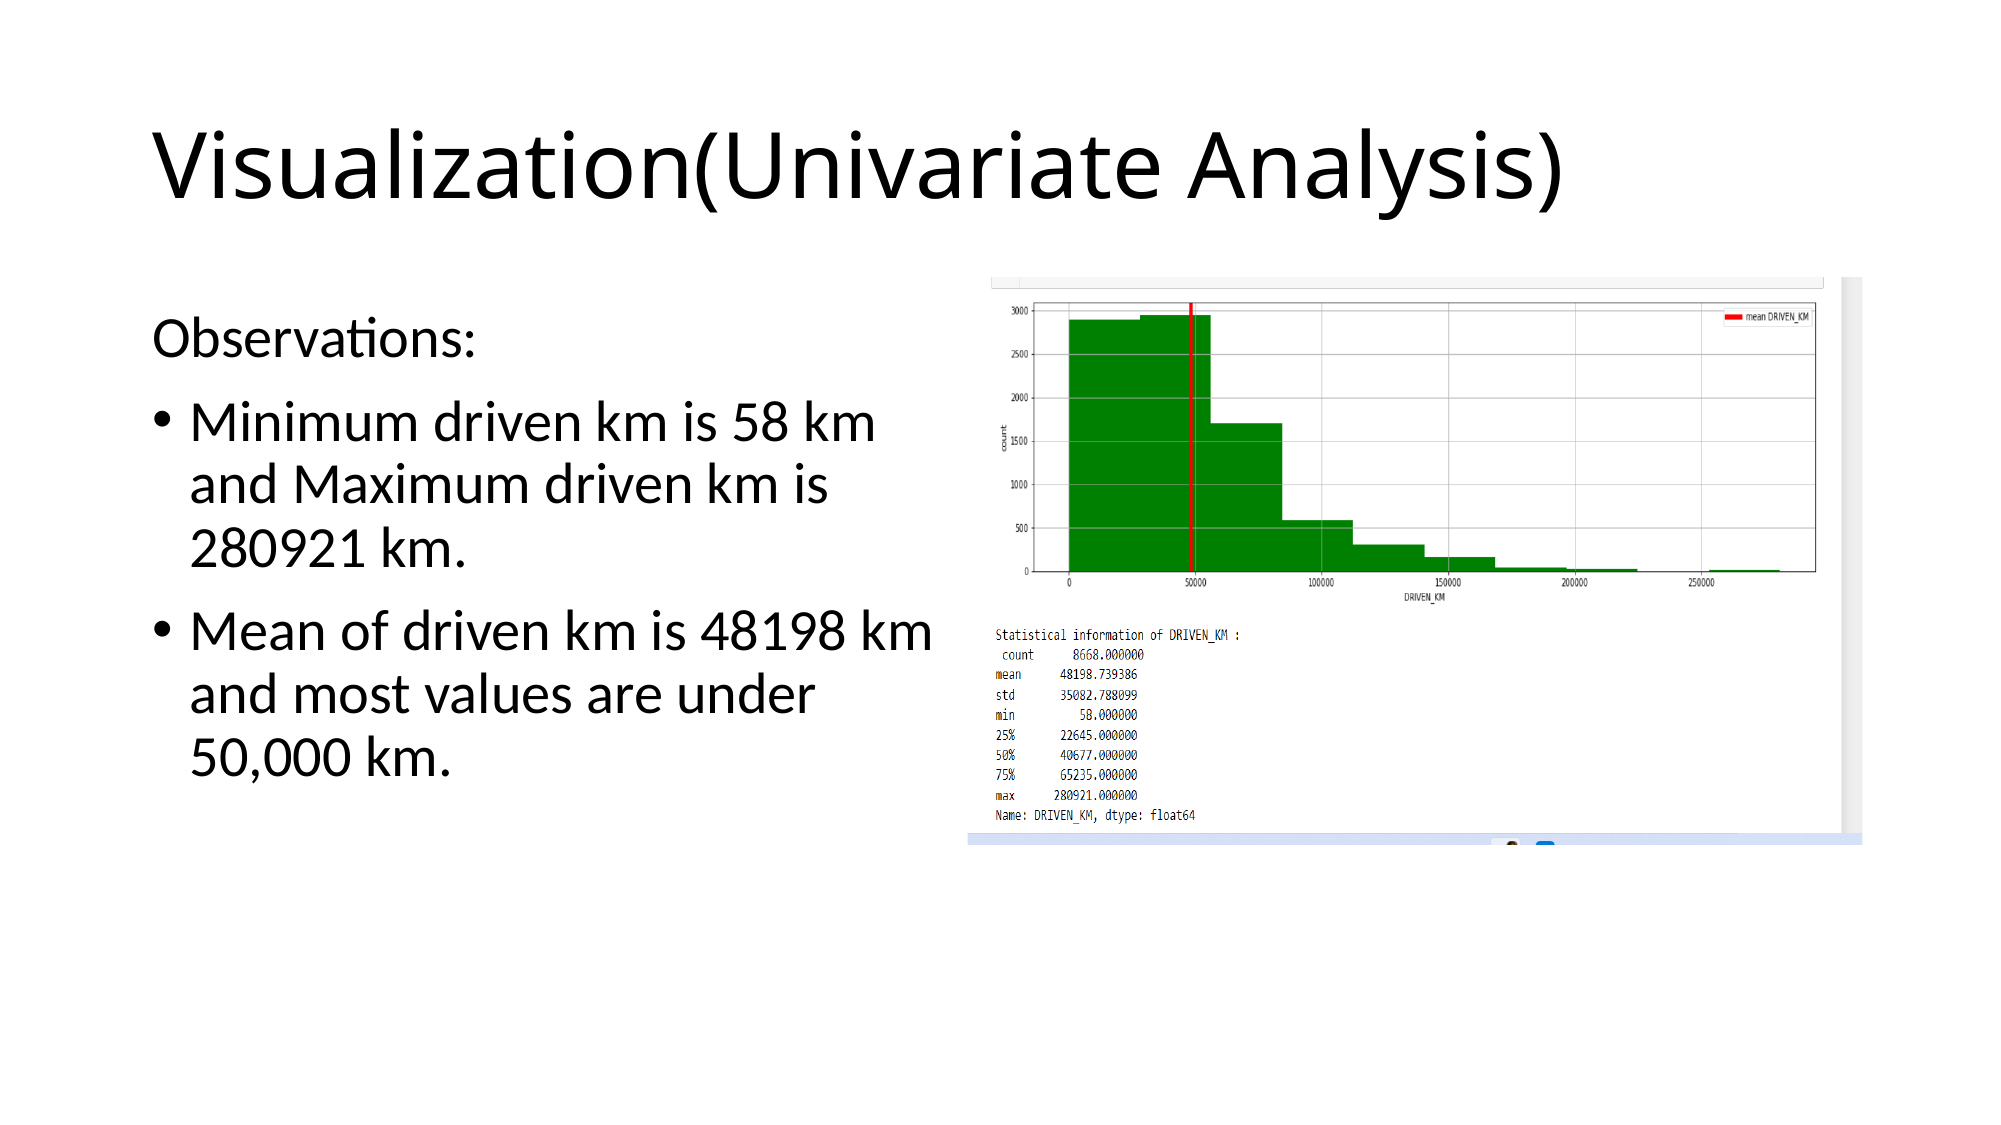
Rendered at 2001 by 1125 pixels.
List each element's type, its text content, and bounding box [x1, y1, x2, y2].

list Observations: Minimum driven km is 58 km and Maximum driven km is 280921 km. Mean of driven km is 48198 km and most values are under 50,000 km. [137, 299, 988, 1014]
title Visualization(Univariate Analysis) [137, 59, 1863, 278]
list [967, 277, 1863, 845]
